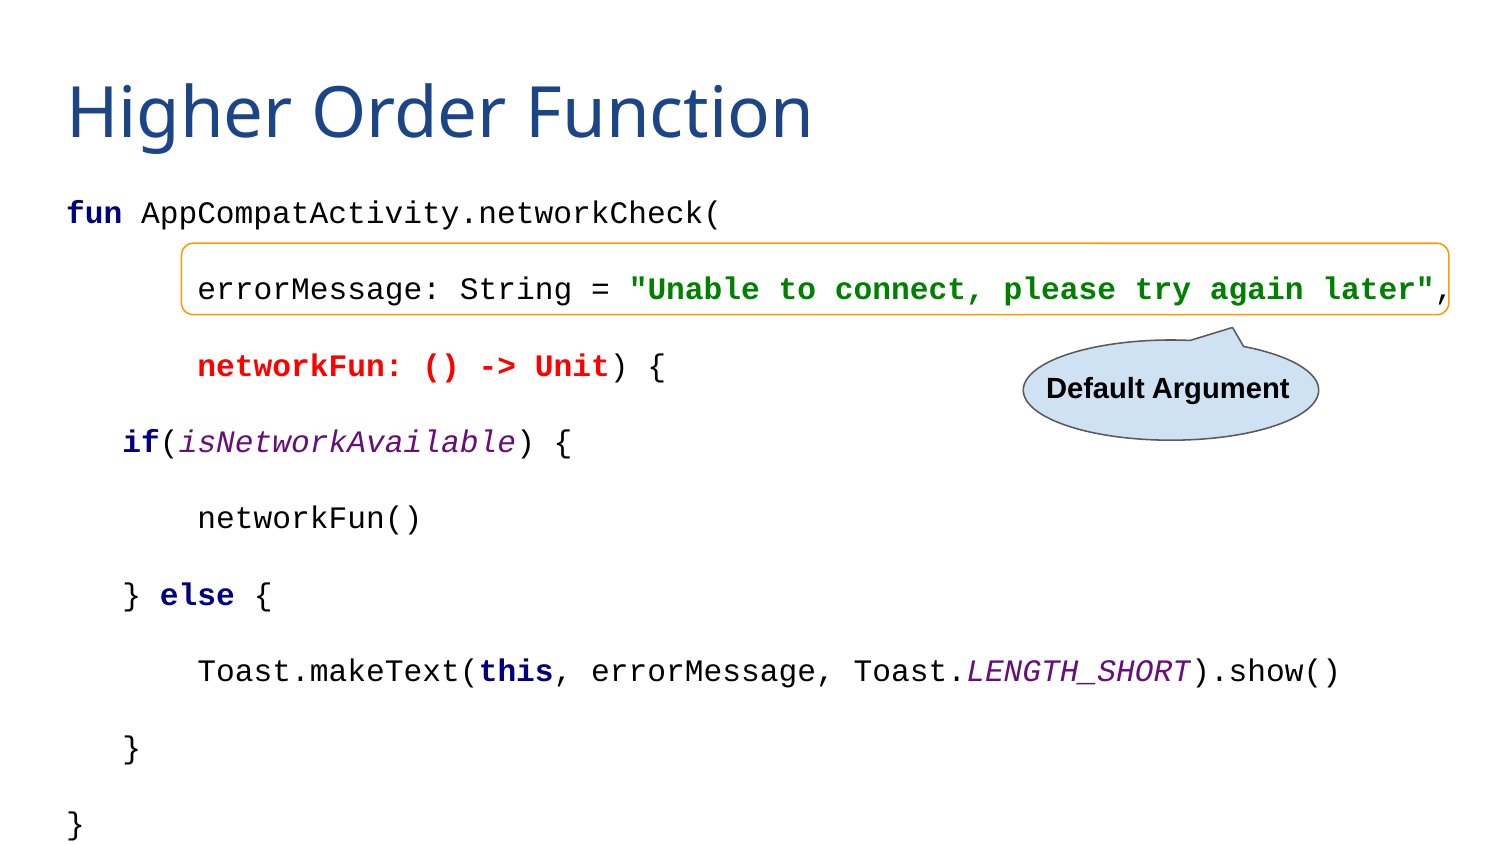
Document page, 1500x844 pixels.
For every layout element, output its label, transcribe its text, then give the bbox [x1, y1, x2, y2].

text_box Default Argument [1031, 354, 1335, 449]
title Higher Order Function [51, 51, 1449, 146]
text_box [181, 243, 1449, 315]
text_box [1068, 327, 1274, 354]
list fun AppCompatActivity.networkCheck( errorMessage: String = "Unable to connect, please try again later", networkFun: () -> Unit) { if(isNetworkAvailable) { networkFun() } else { Toast.makeText(this, errorMessage, Toast.LENGTH_SHORT).show() } } [51, 171, 1500, 733]
text_box [1023, 374, 1031, 407]
